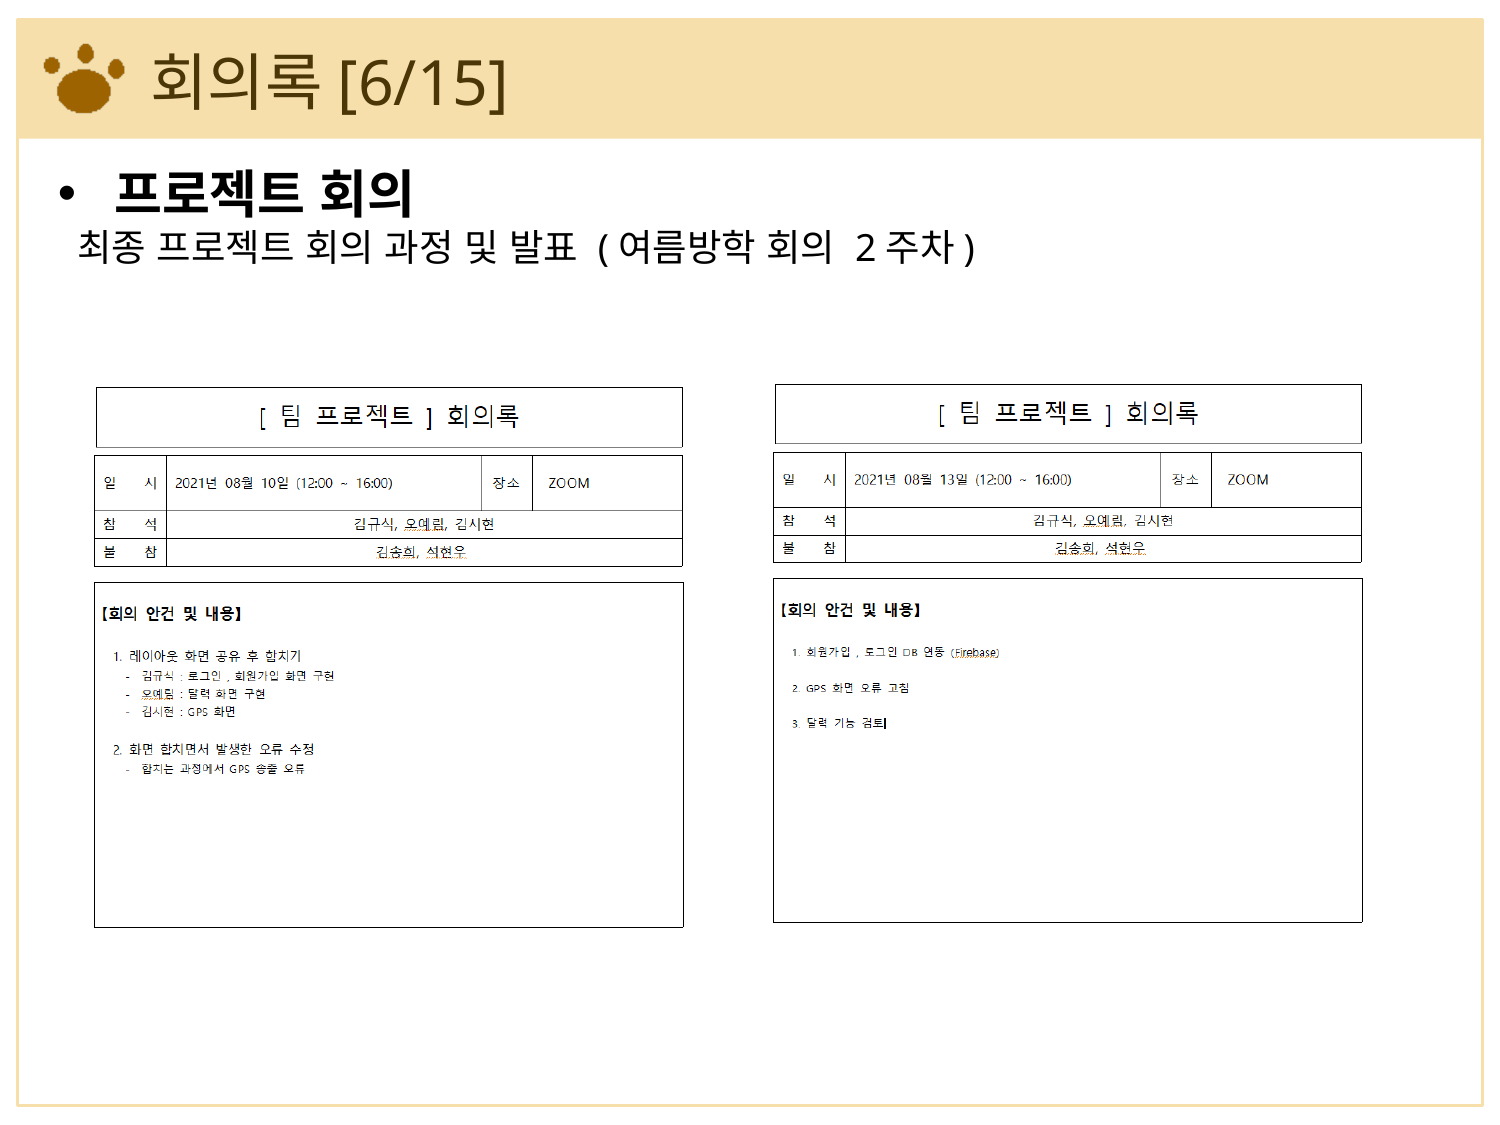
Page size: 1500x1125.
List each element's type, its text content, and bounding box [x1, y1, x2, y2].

picture [93, 384, 686, 929]
text_box [16, 18, 1484, 1107]
picture [773, 380, 1365, 925]
text_box 회의록[6/15] [135, 35, 1276, 126]
text_box 프로젝트 회의 최종 프로젝트 회의 과정 및 발표 (여름방학 회의 2주차) [43, 154, 1459, 367]
picture [42, 42, 128, 115]
text_box [19, 166, 1485, 1094]
